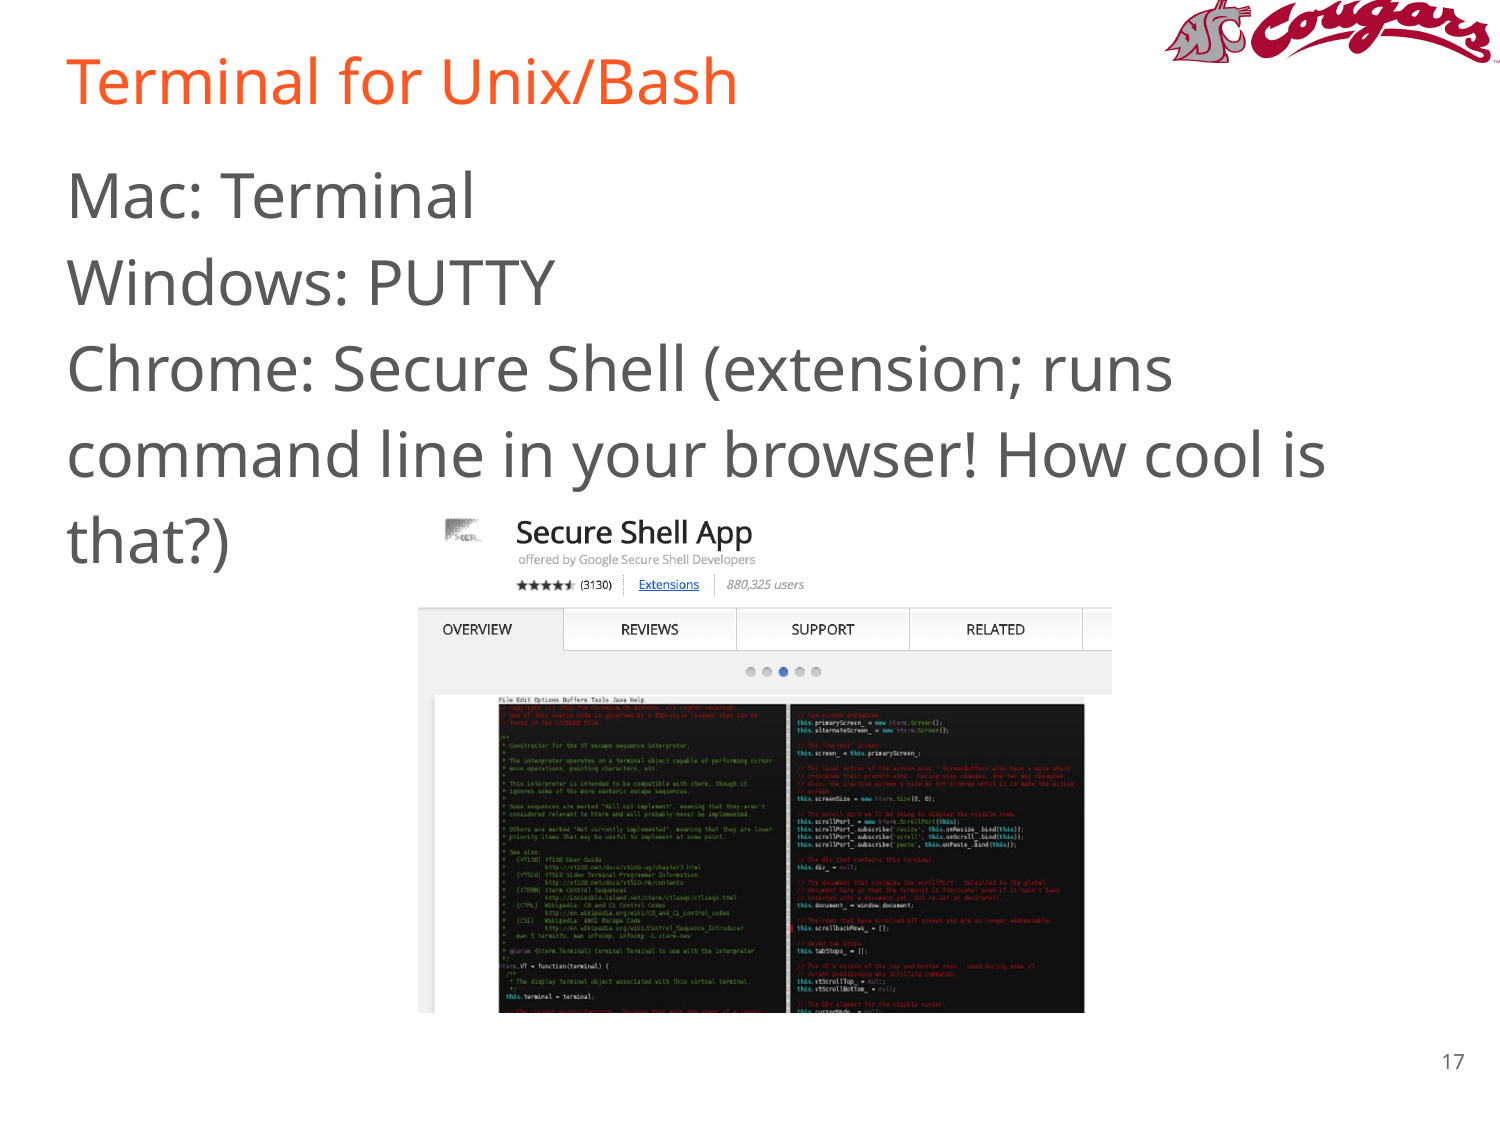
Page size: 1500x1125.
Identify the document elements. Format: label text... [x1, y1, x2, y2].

picture [418, 507, 1112, 1013]
slide_number ‹#› [1389, 1019, 1480, 1106]
text_box Mac: Terminal Windows: PUTTY Chrome: Secure Shell (extension; runs command line in your browser! How cool is that?) [51, 130, 1449, 878]
text_box Terminal for Unix/Bash [51, 27, 1449, 130]
picture [1164, 0, 1500, 63]
